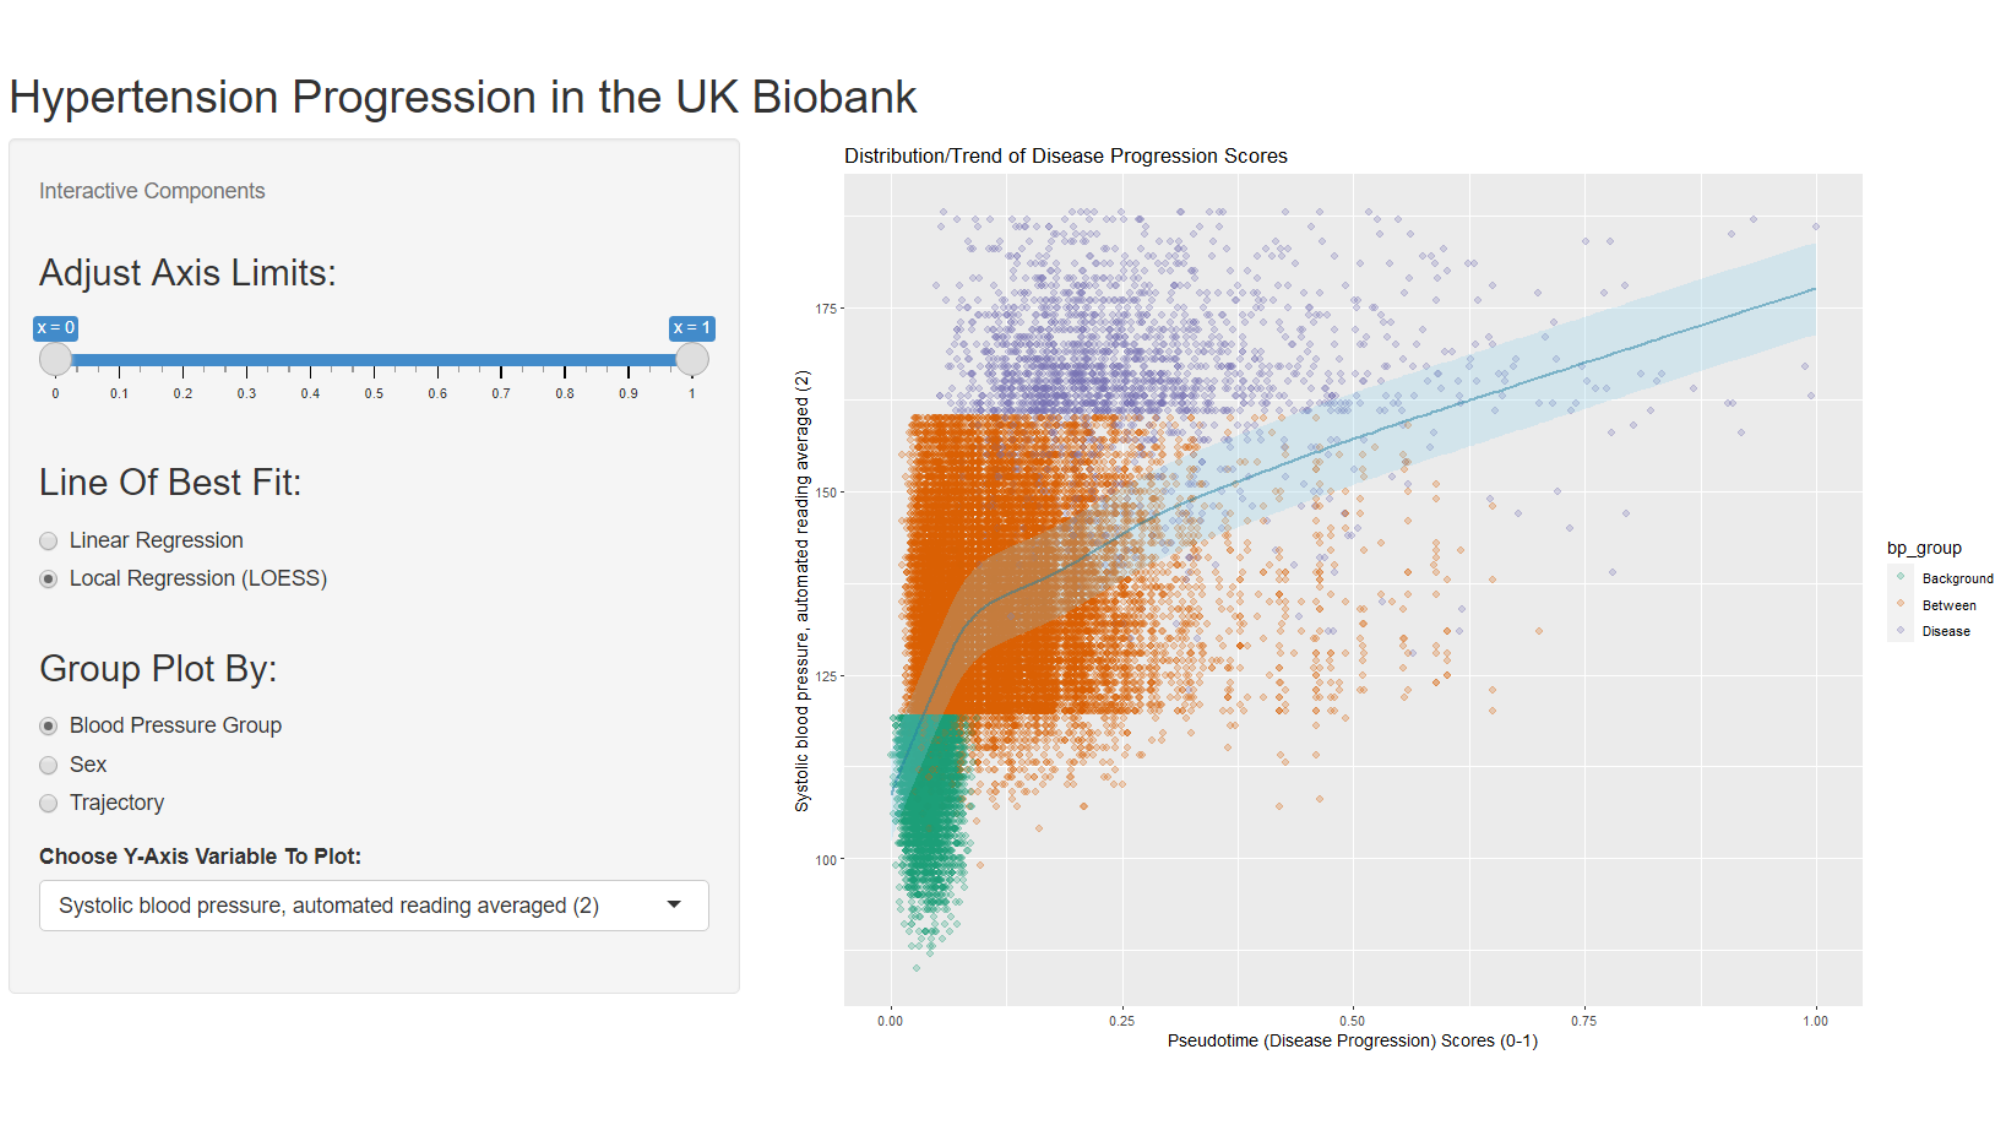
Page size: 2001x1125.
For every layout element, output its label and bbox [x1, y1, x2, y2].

picture [0, 71, 2000, 1054]
